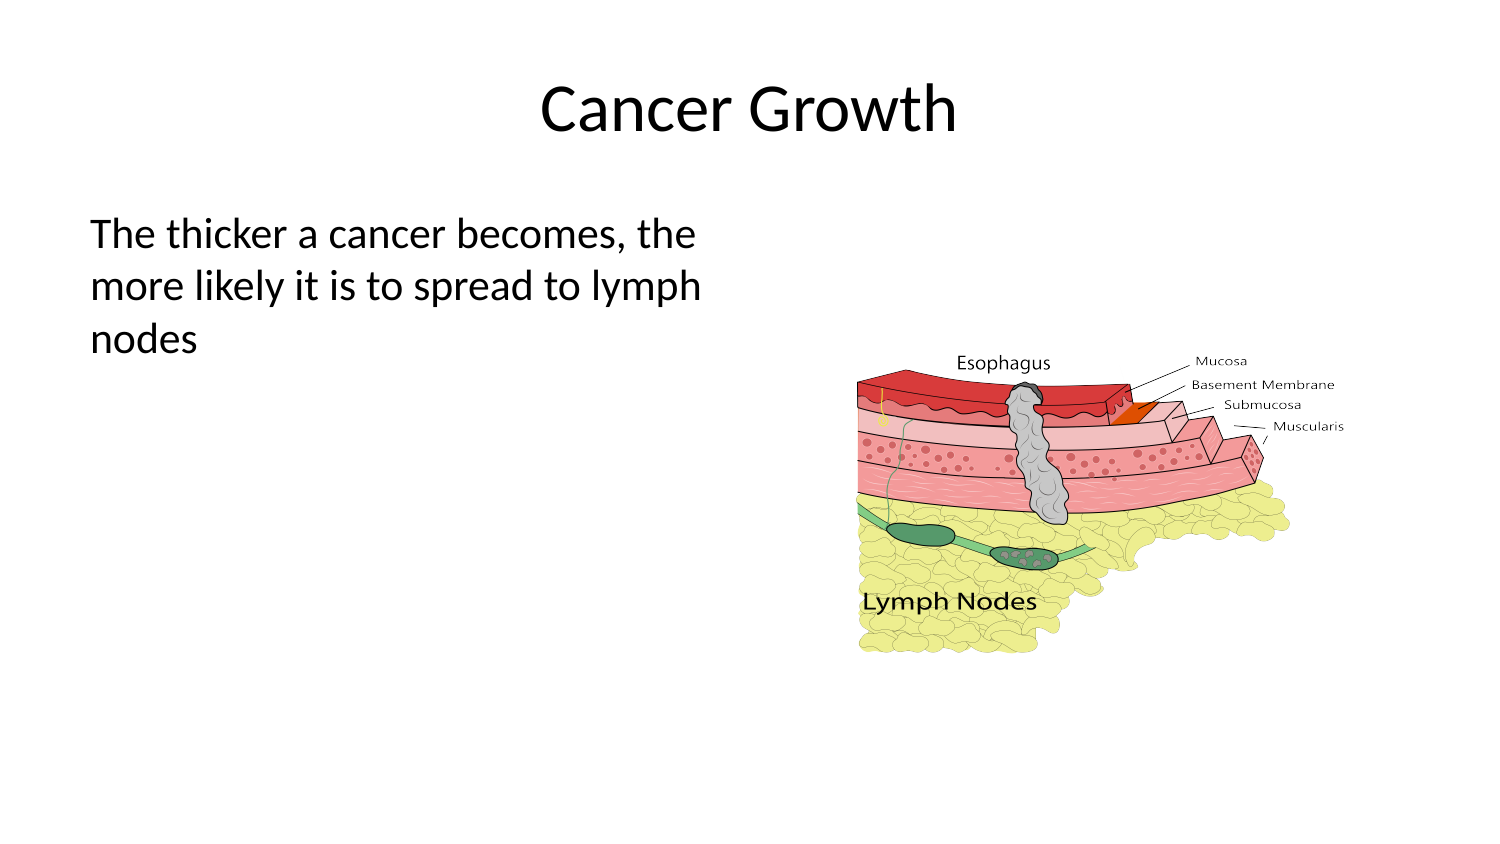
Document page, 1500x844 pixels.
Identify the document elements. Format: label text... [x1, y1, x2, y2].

picture [762, 287, 1426, 661]
title Cancer Growth [75, 33, 1425, 175]
list The thicker a cancer becomes, the more likely it is to spread to lymph nodes [75, 196, 738, 754]
